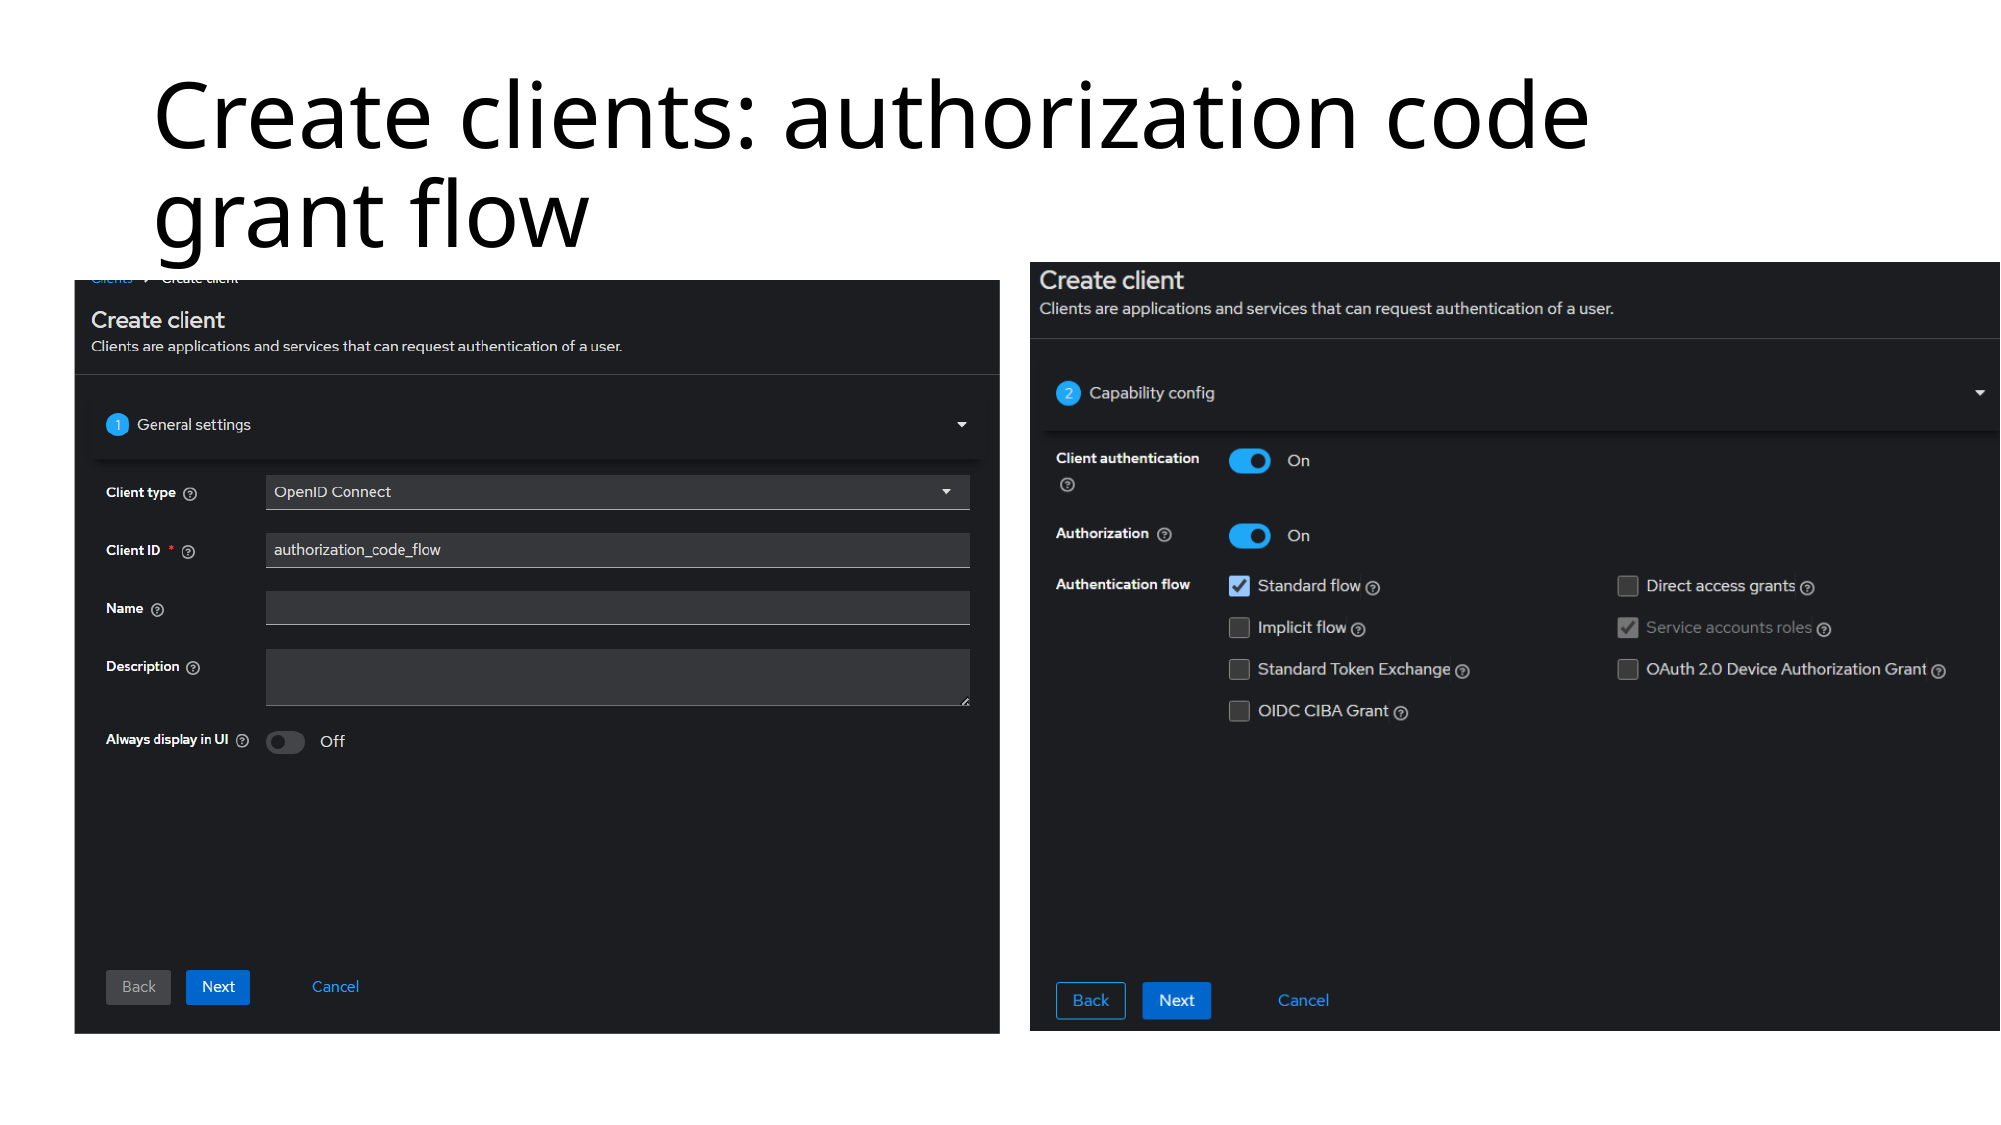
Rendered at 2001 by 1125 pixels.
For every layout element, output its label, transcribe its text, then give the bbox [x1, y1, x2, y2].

title Create clients: authorization code grant flow [137, 59, 1863, 278]
picture [1030, 262, 2000, 1031]
picture [74, 280, 1000, 1034]
